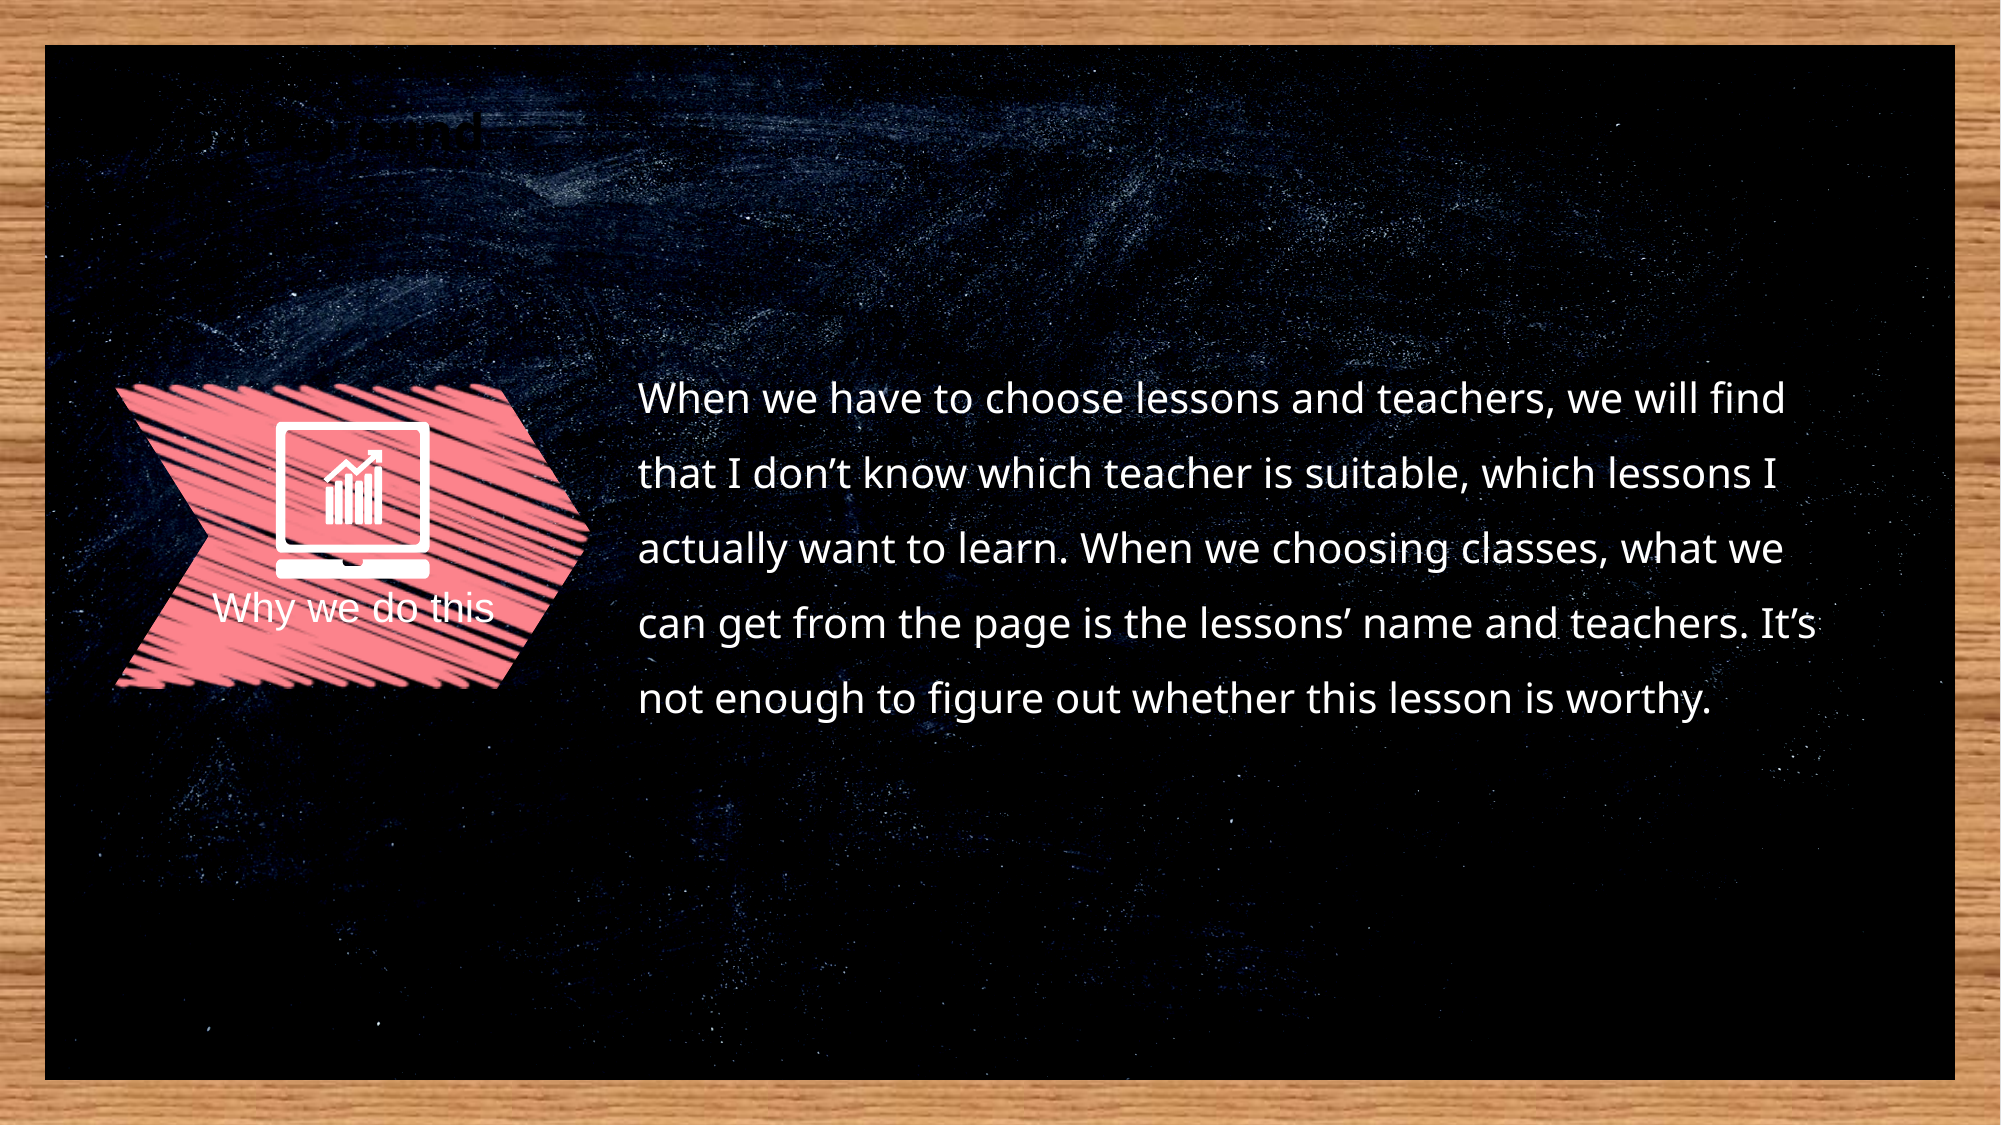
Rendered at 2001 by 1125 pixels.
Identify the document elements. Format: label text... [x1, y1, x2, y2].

picture [46, 46, 1954, 1079]
text_box When we have to choose lessons and teachers, we will find that I don’t know which teacher is suitable, which lessons I actually want to learn. When we choosing classes, what we can get from the page is the lessons’ name and teachers. It’s not enough to figure out whether this lesson is worthy. [622, 339, 1867, 818]
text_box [112, 383, 594, 689]
text_box 01 [75, 85, 180, 176]
text_box Background [180, 93, 649, 169]
text_box [0, 0, 2000, 1125]
